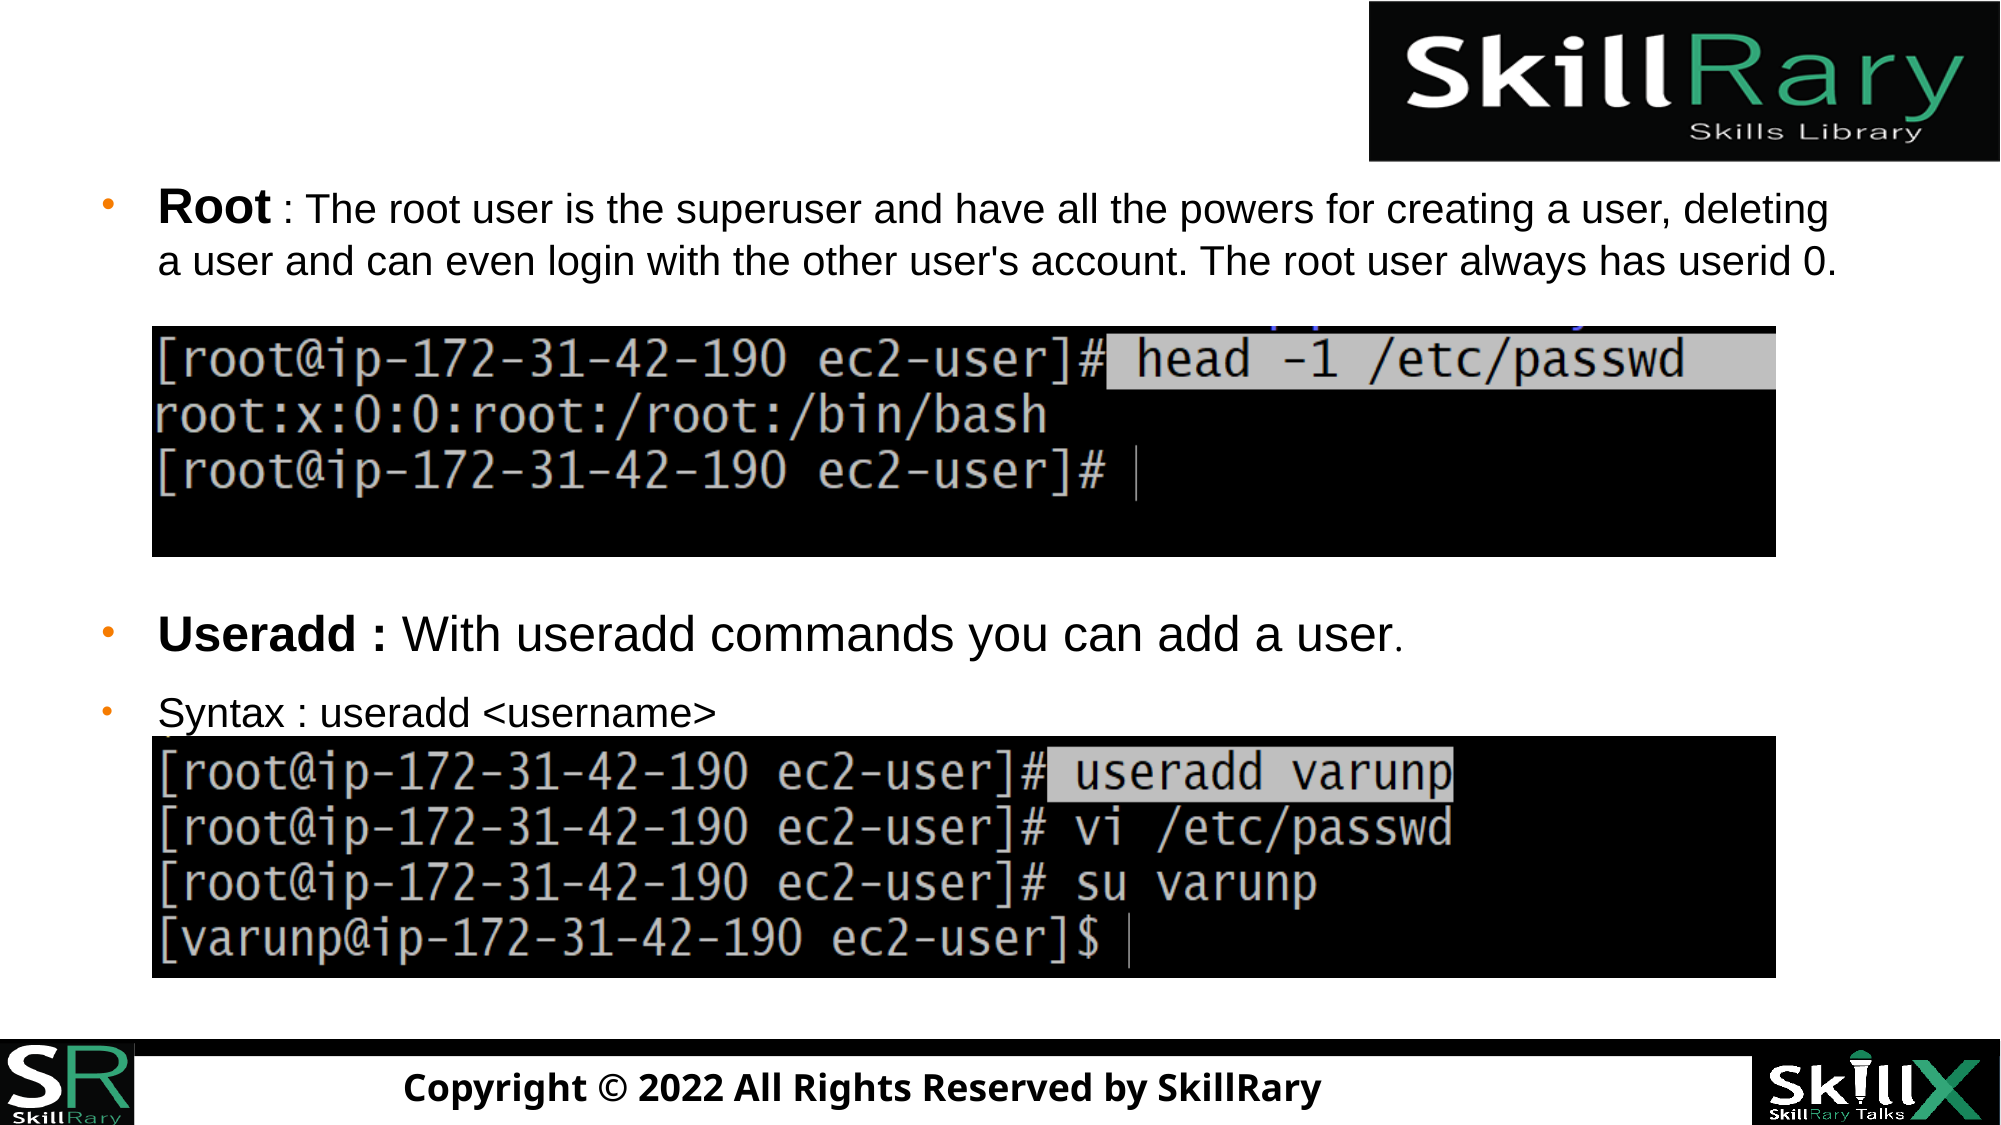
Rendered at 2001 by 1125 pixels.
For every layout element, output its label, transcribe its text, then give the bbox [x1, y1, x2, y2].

picture [1369, 0, 2000, 245]
picture [0, 1034, 136, 1125]
list Root : The root user is the superuser and have all the powers for creating a user, deleting a user and can even login with the other user's account. The root user always has userid 0. Useradd : With useradd commands you can add a user. Syntax : useradd <username> [86, 165, 1875, 978]
picture [1752, 1041, 1996, 1125]
picture [152, 736, 1777, 978]
picture [152, 326, 1777, 558]
